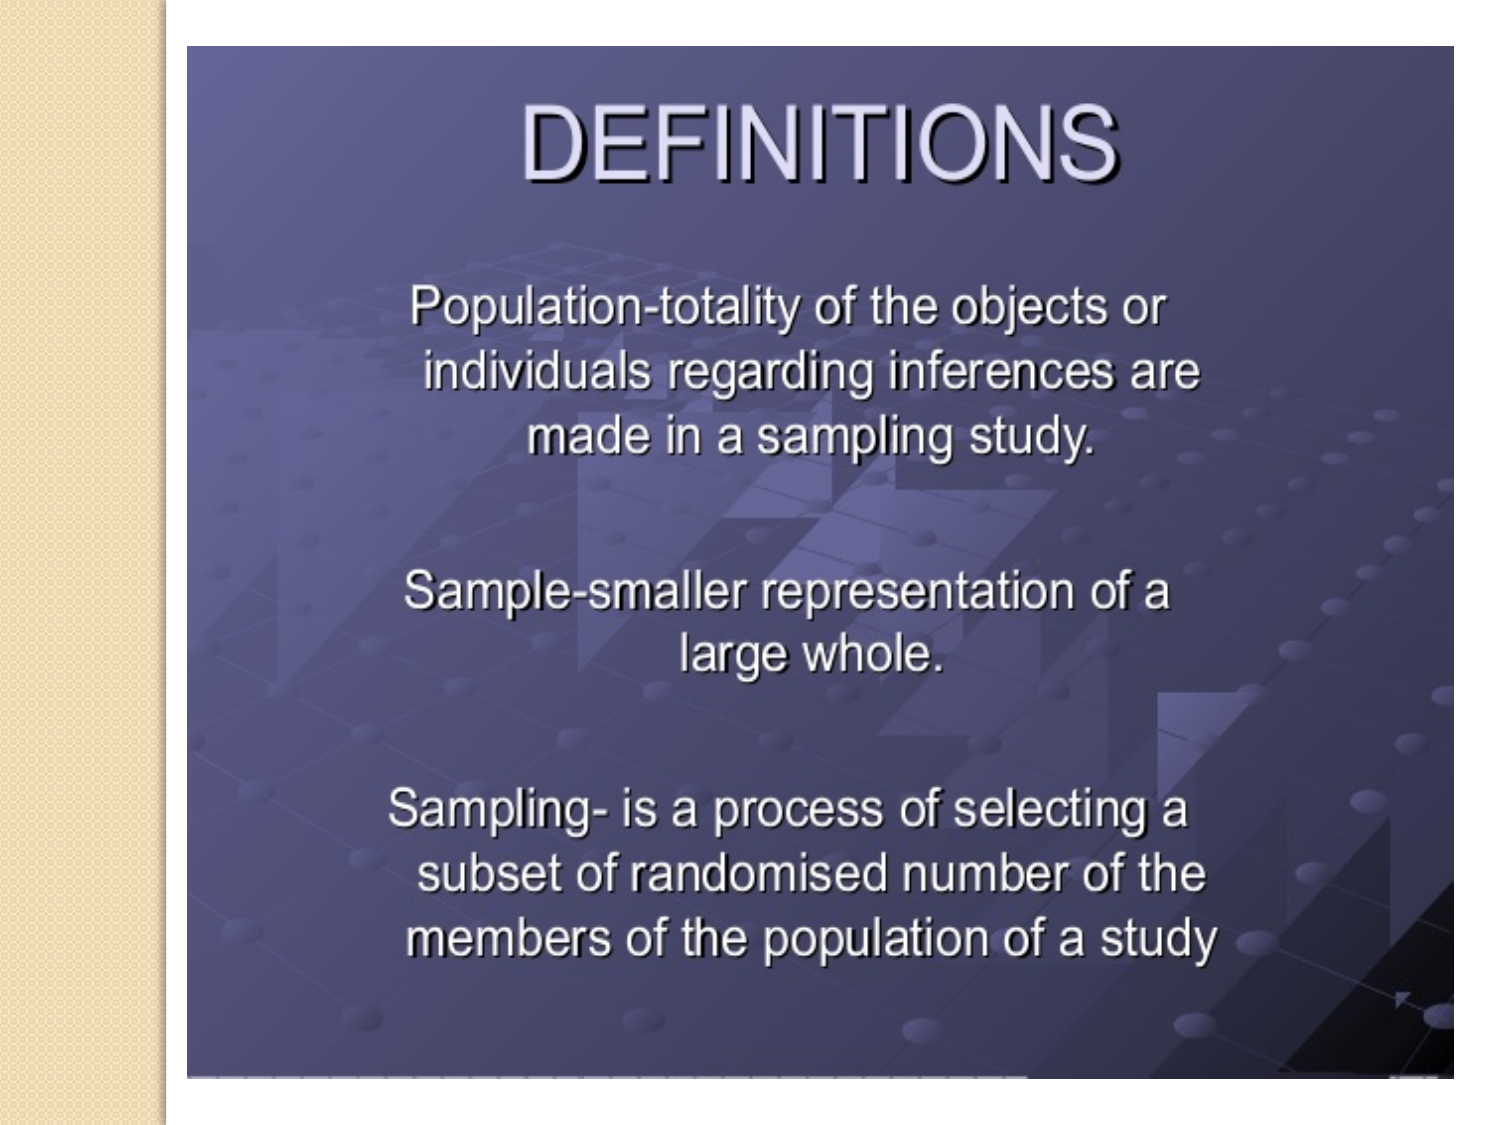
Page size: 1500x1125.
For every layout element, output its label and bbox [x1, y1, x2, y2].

picture [187, 46, 1454, 1079]
